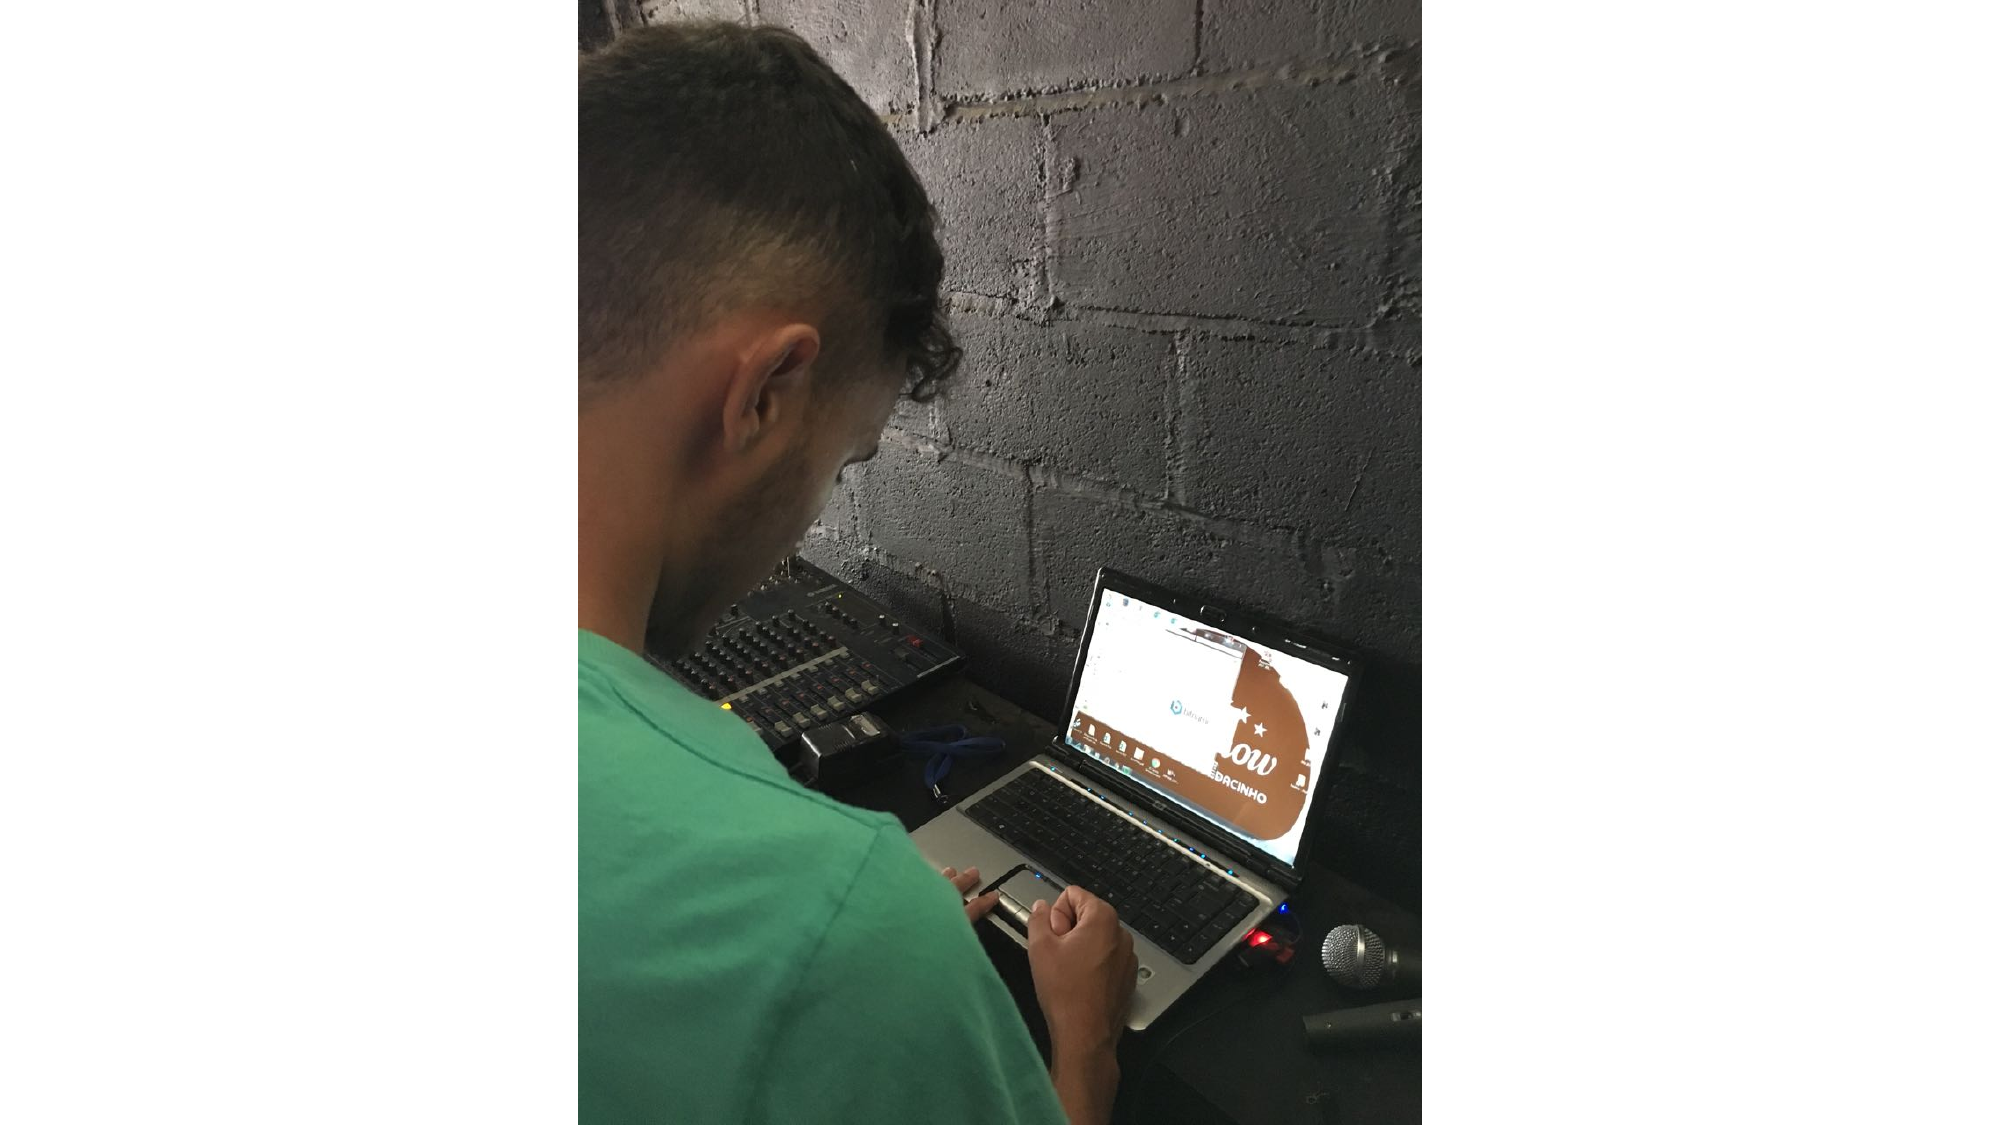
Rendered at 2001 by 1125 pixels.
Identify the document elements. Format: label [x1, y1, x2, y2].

picture [577, 0, 1423, 1125]
